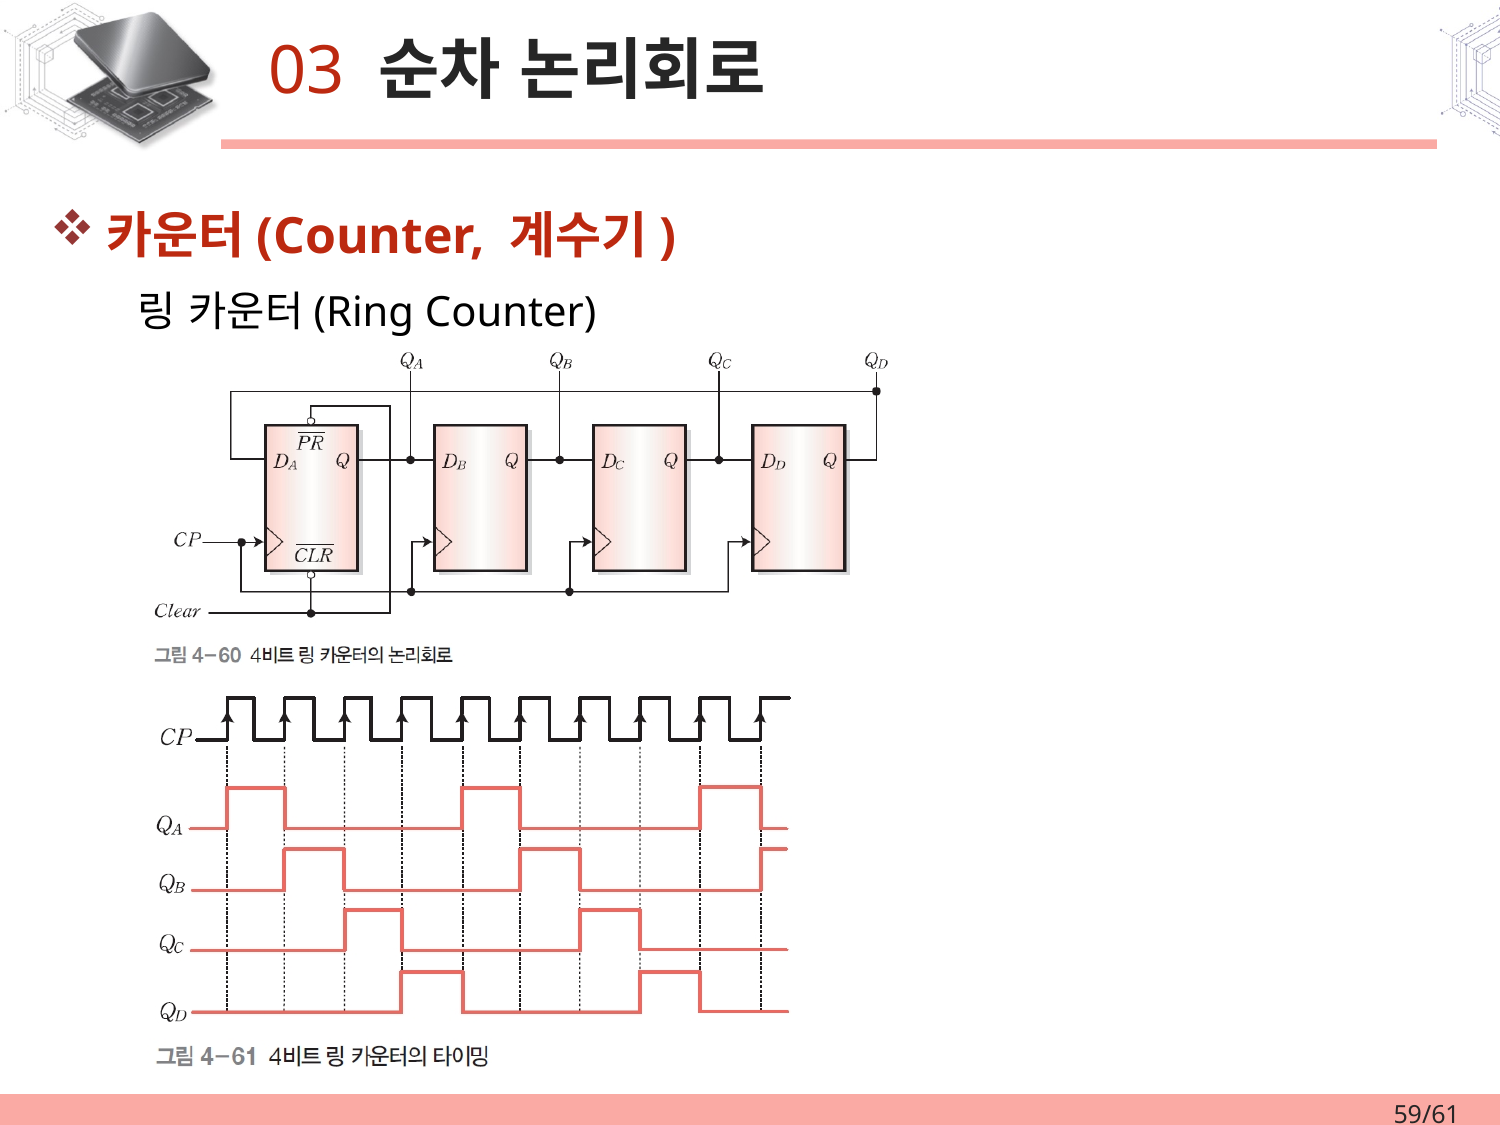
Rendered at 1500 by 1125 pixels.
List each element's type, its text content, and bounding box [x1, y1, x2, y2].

picture [0, 1, 221, 155]
picture [1437, 0, 1500, 154]
list 카운터(Counter, 계수기) 링 카운터(Ring Counter) [35, 196, 1447, 1079]
picture [147, 349, 892, 670]
text_box 03 순차 논리회로 [253, 19, 1414, 115]
picture [147, 692, 794, 1071]
